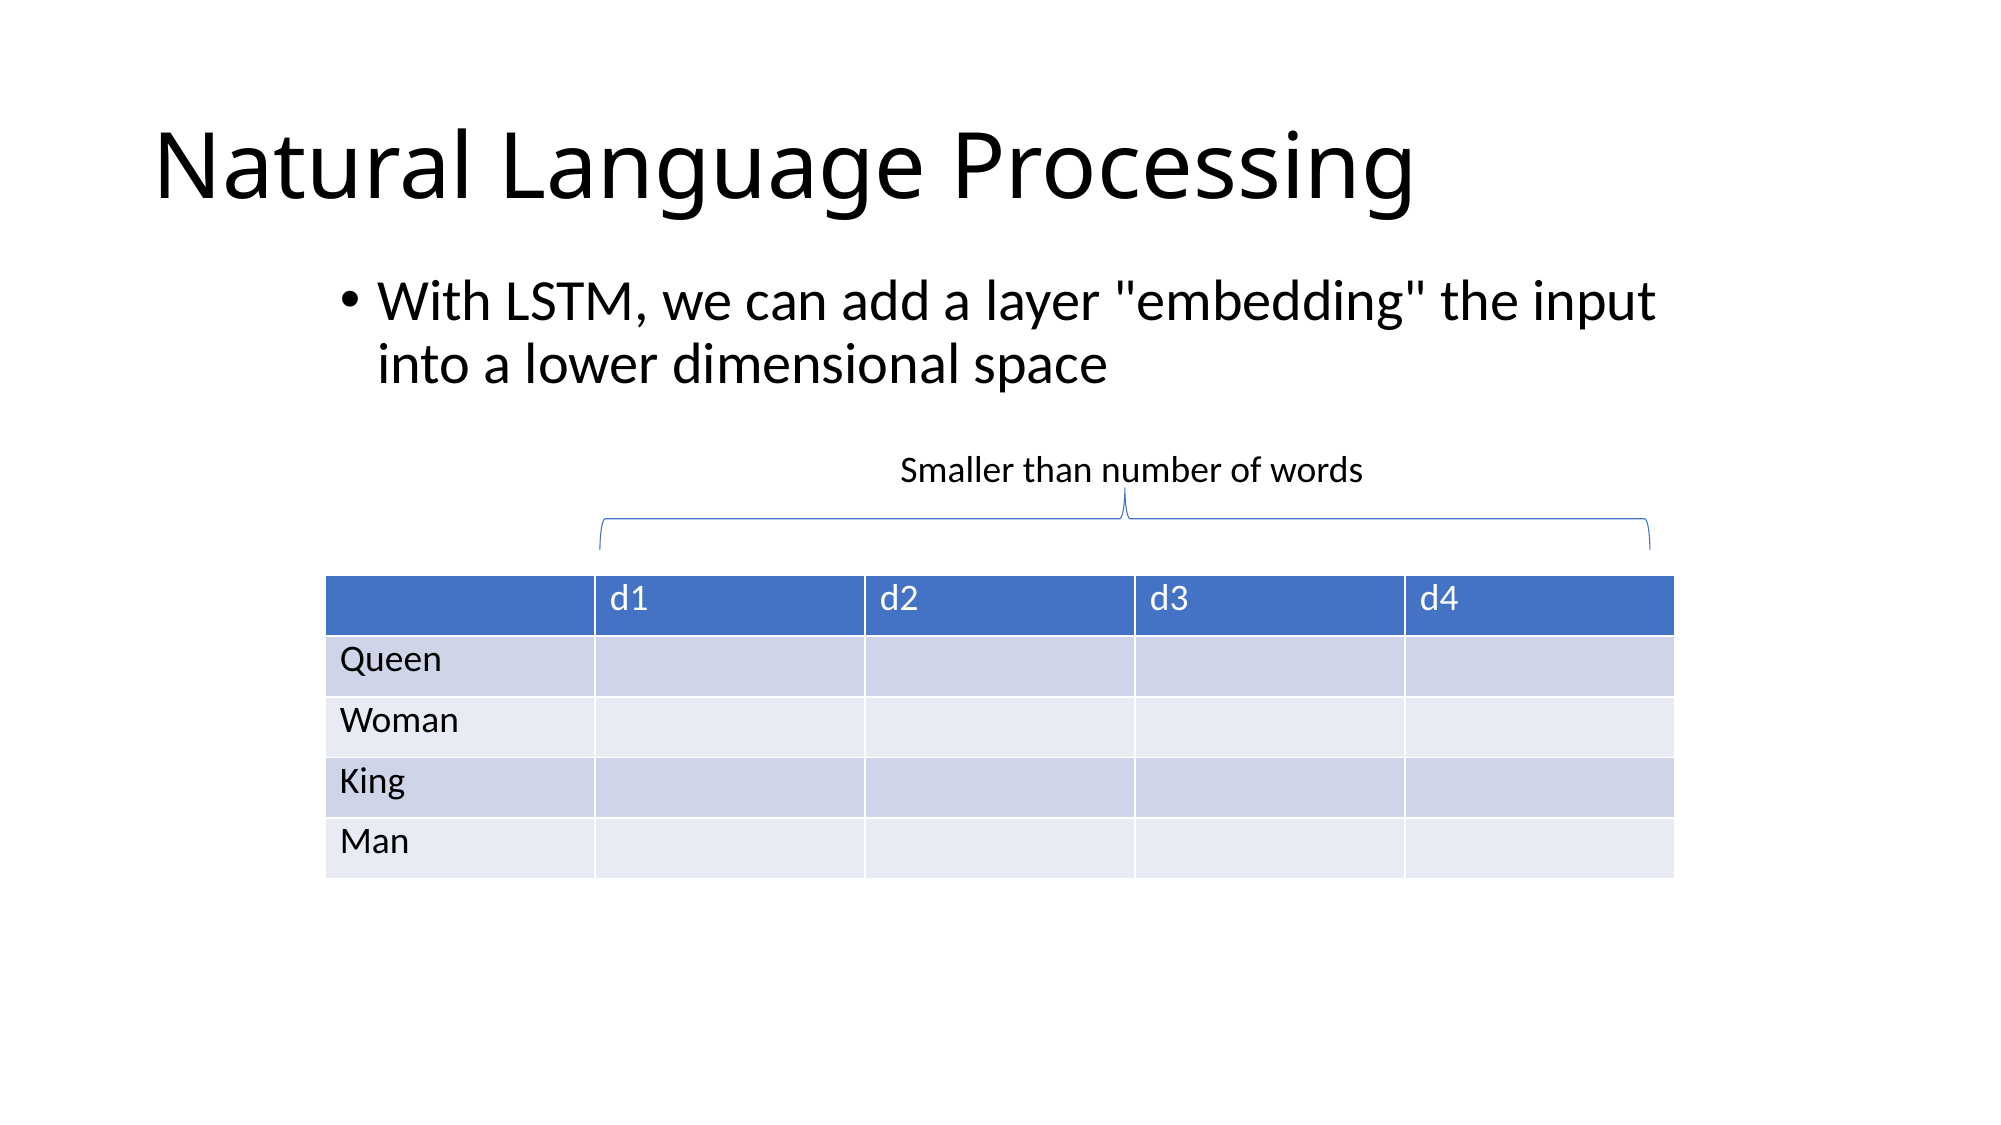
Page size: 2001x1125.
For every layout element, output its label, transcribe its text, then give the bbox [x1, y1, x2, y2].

table_cell Woman [326, 698, 594, 757]
table_cell [1136, 819, 1404, 878]
table_cell [866, 819, 1134, 878]
table_cell Queen [326, 637, 594, 696]
table_cell [596, 758, 864, 817]
table_header d3 [1136, 576, 1404, 635]
table_cell [596, 637, 864, 696]
table_header d1 [596, 576, 864, 635]
table_cell [866, 758, 1134, 817]
table_header [326, 576, 594, 635]
table_cell [1136, 758, 1404, 817]
table_cell [1136, 698, 1404, 757]
table_cell [1406, 758, 1674, 817]
table_cell [1406, 698, 1674, 757]
table_cell [1136, 637, 1404, 696]
table_cell [866, 698, 1134, 757]
table_cell [596, 819, 864, 878]
table_cell [1406, 637, 1674, 696]
table_cell Man [326, 819, 594, 878]
text_box [599, 498, 1651, 550]
title Natural Language Processing [137, 59, 1863, 278]
list With LSTM, we can add a layer "embedding" the input into a lower dimensional space [324, 262, 1675, 475]
table_header d4 [1406, 576, 1674, 635]
table_cell King [326, 758, 594, 817]
table_cell [866, 637, 1134, 696]
text_box Smaller than number of words [885, 437, 1379, 498]
table_cell [1406, 819, 1674, 878]
table_header d2 [866, 576, 1134, 635]
table_cell [596, 698, 864, 757]
